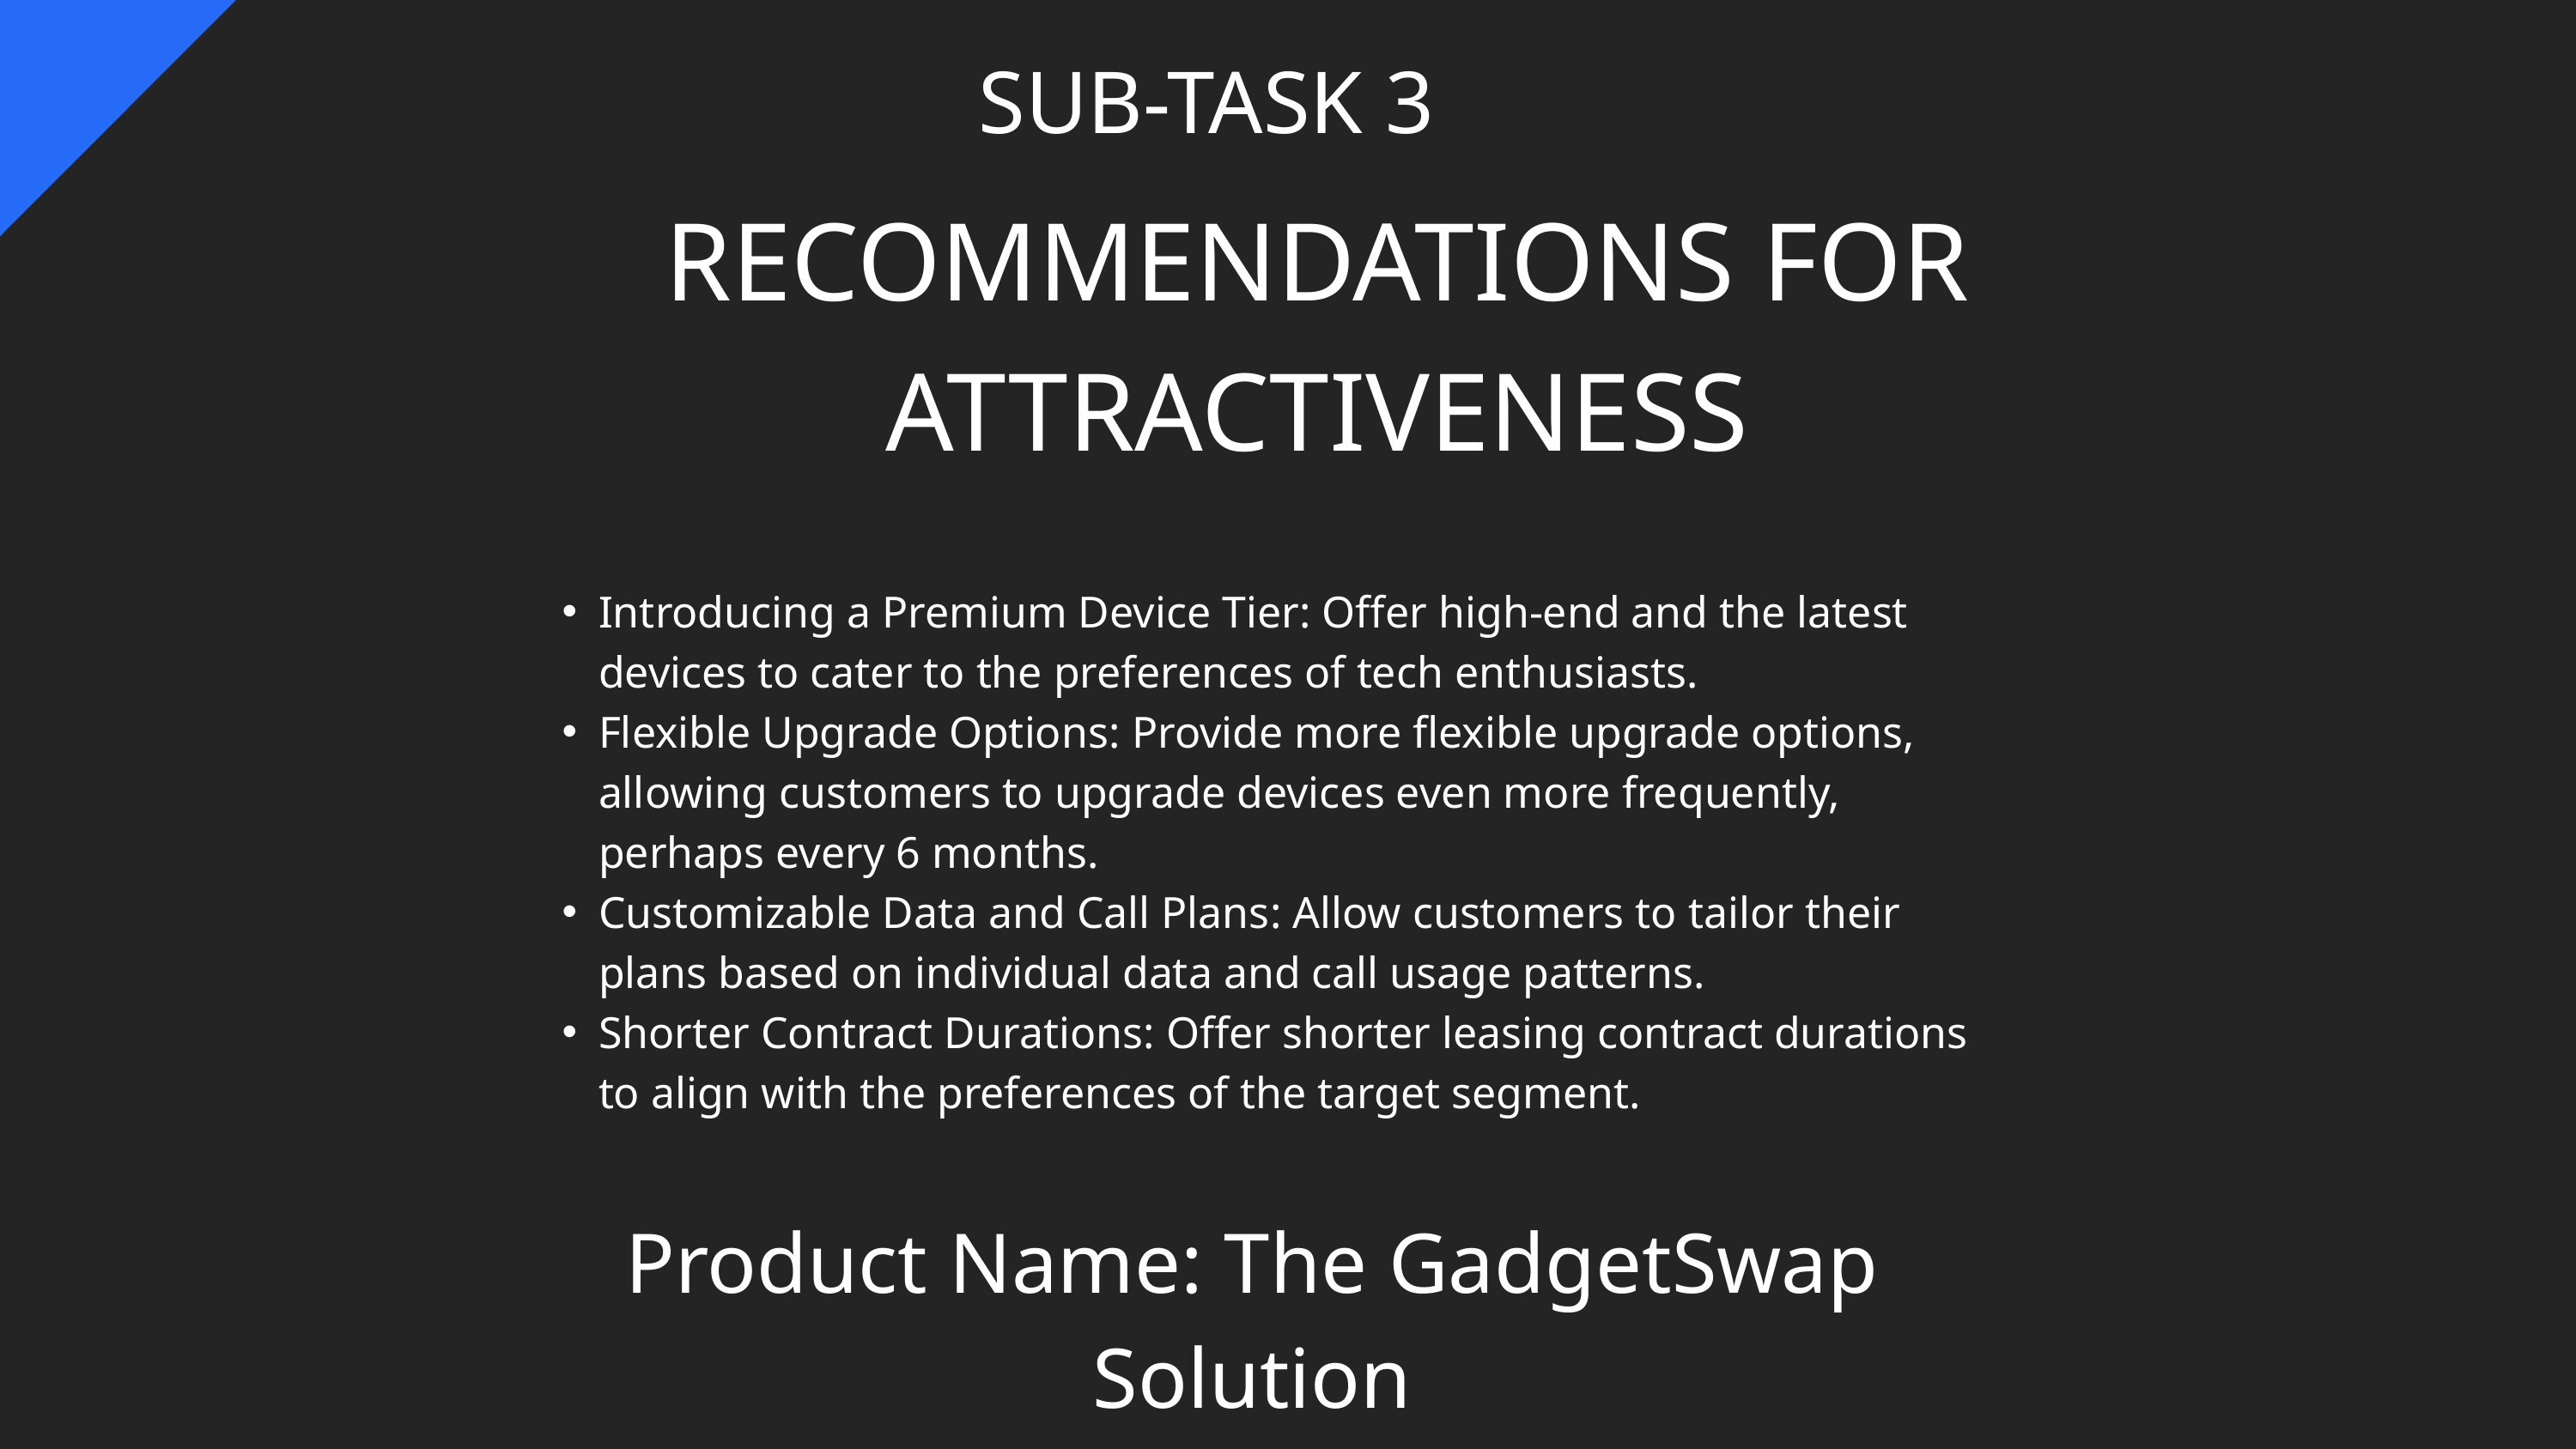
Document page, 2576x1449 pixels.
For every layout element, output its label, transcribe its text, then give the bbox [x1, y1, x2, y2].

text_box Introducing a Premium Device Tier: Offer high-end and the latest devices to cater to the preferences of tech enthusiasts. Flexible Upgrade Options: Provide more flexible upgrade options, allowing customers to upgrade devices even more frequently, perhaps every 6 months. Customizable Data and Call Plans: Allow customers to tailor their plans based on individual data and call usage patterns. Shorter Contract Durations: Offer shorter leasing contract durations to align with the preferences of the target segment. [526, 576, 1979, 1177]
text_box RECOMMENDATIONS FOR ATTRACTIVENESS [320, 172, 2315, 472]
text_box SUB-TASK 3 [978, 30, 1526, 150]
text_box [0, 0, 237, 237]
text_box Product Name: The GadgetSwap Solution [489, 1193, 2015, 1425]
